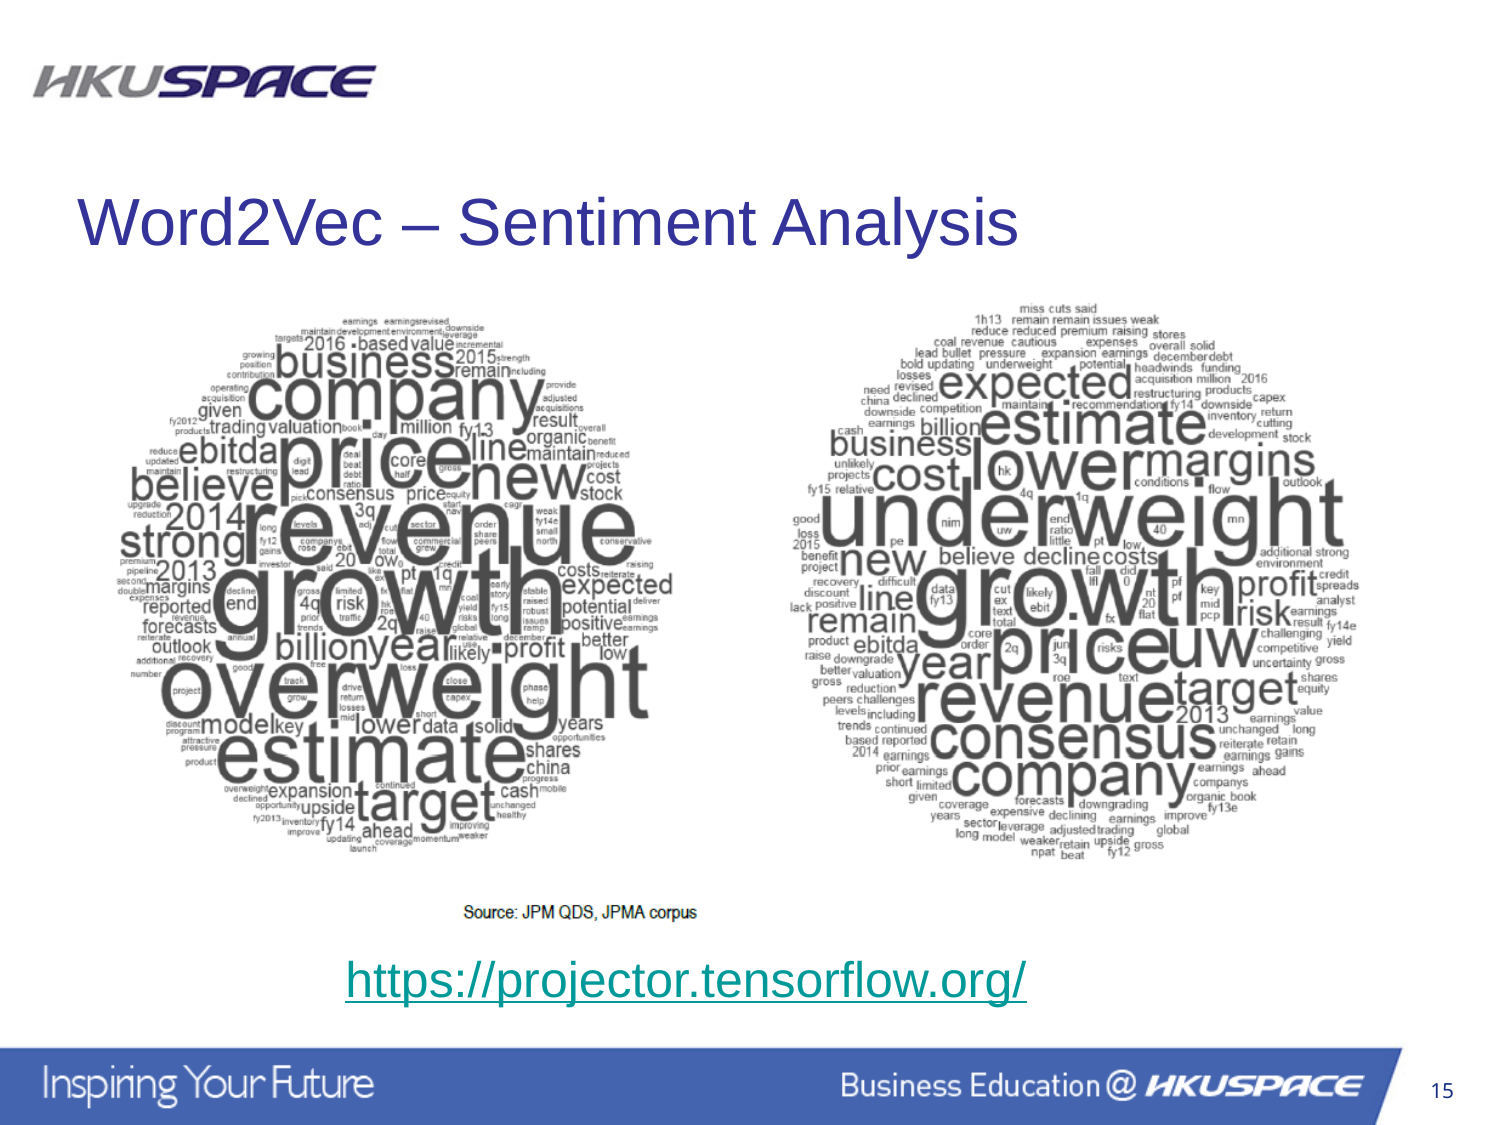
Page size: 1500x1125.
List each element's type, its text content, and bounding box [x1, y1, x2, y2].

title Word2Vec – Sentiment Analysis [62, 101, 1388, 266]
picture [0, 0, 1500, 1125]
slide_number 15 [1415, 1070, 1499, 1125]
text_box [64, 278, 1483, 397]
text_box https://projector.tensorflow.org/ [330, 943, 1042, 1016]
